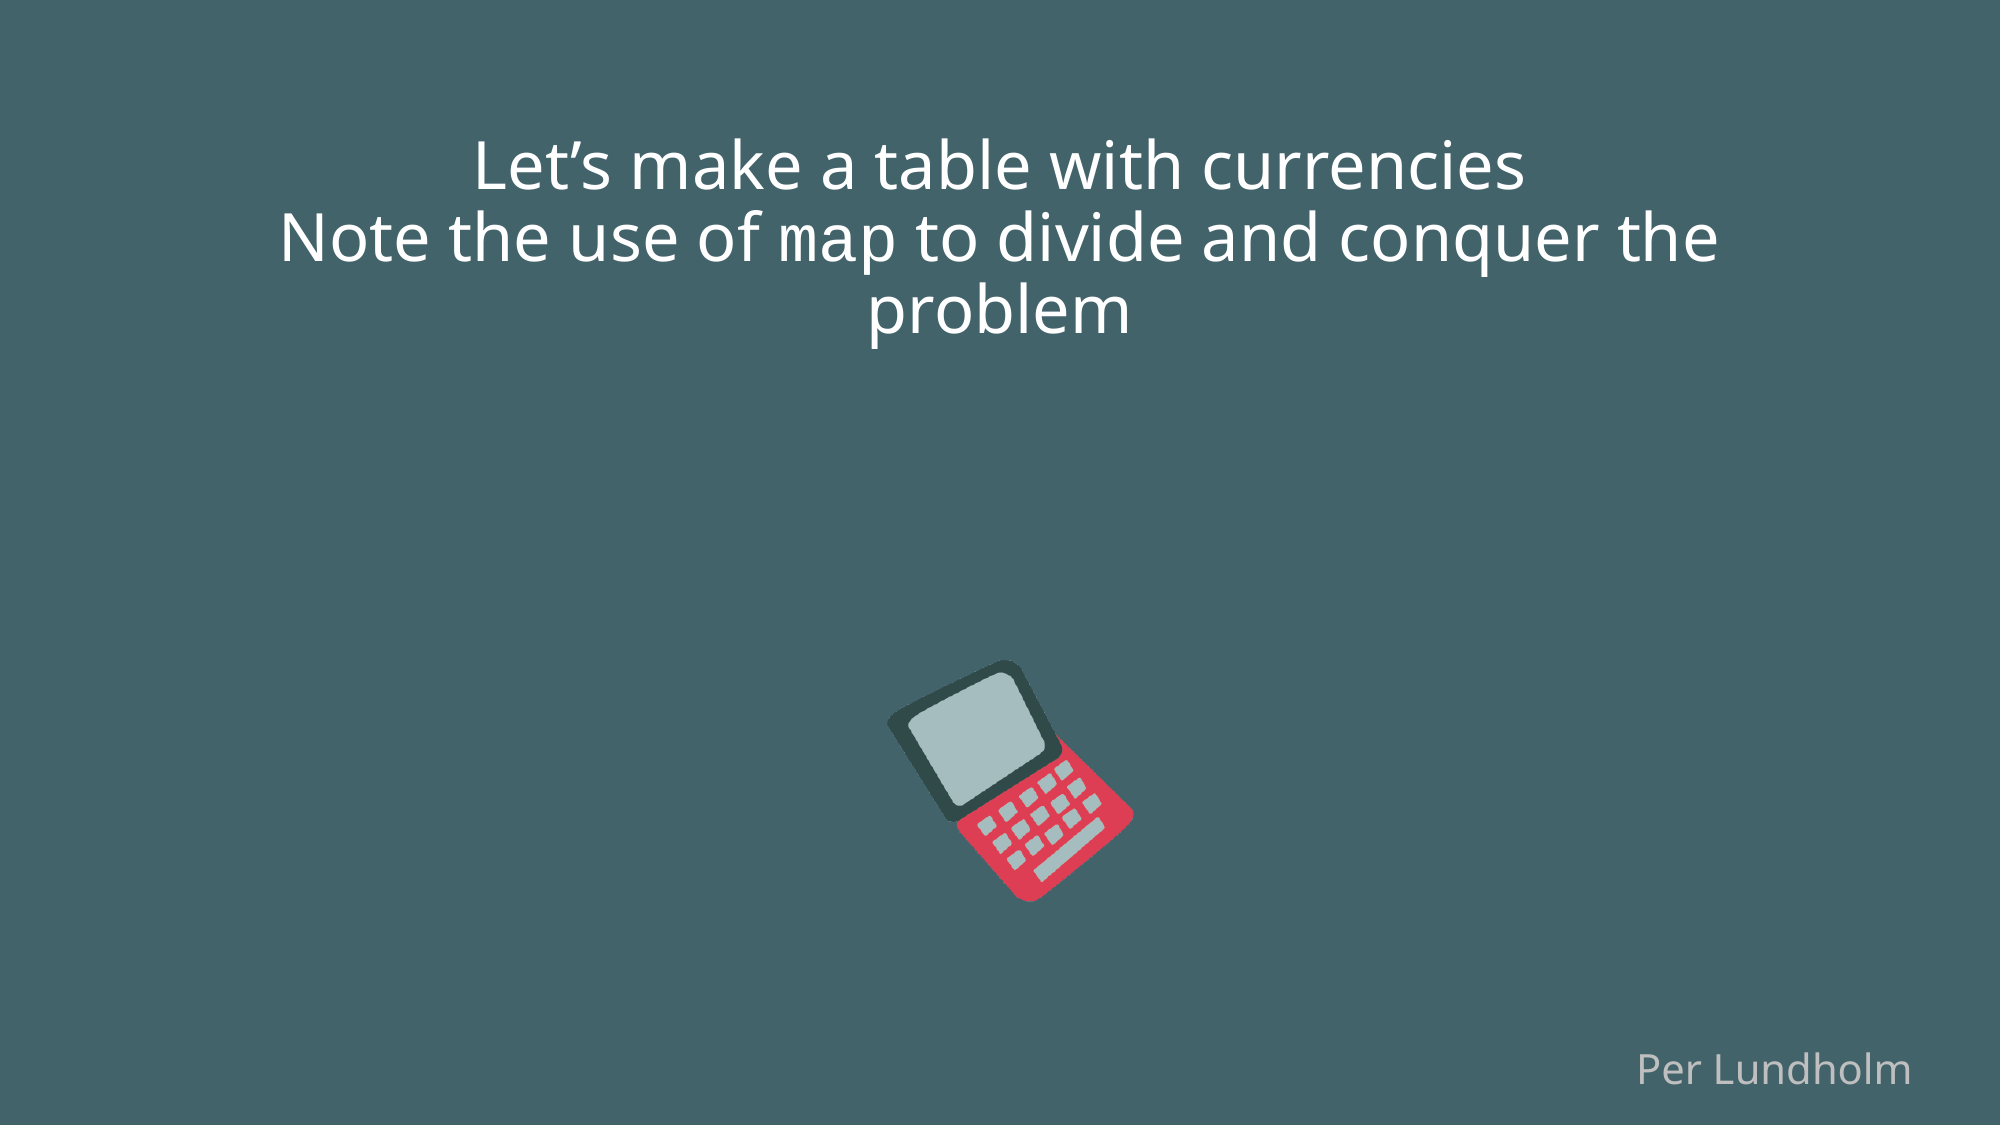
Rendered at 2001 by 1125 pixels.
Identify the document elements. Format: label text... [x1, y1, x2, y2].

picture [834, 612, 1166, 949]
footer Per Lundholm [1252, 1037, 1928, 1098]
title Let’s make a table with currencies Note the use of map to divide and conquer the problem [139, 125, 1861, 612]
